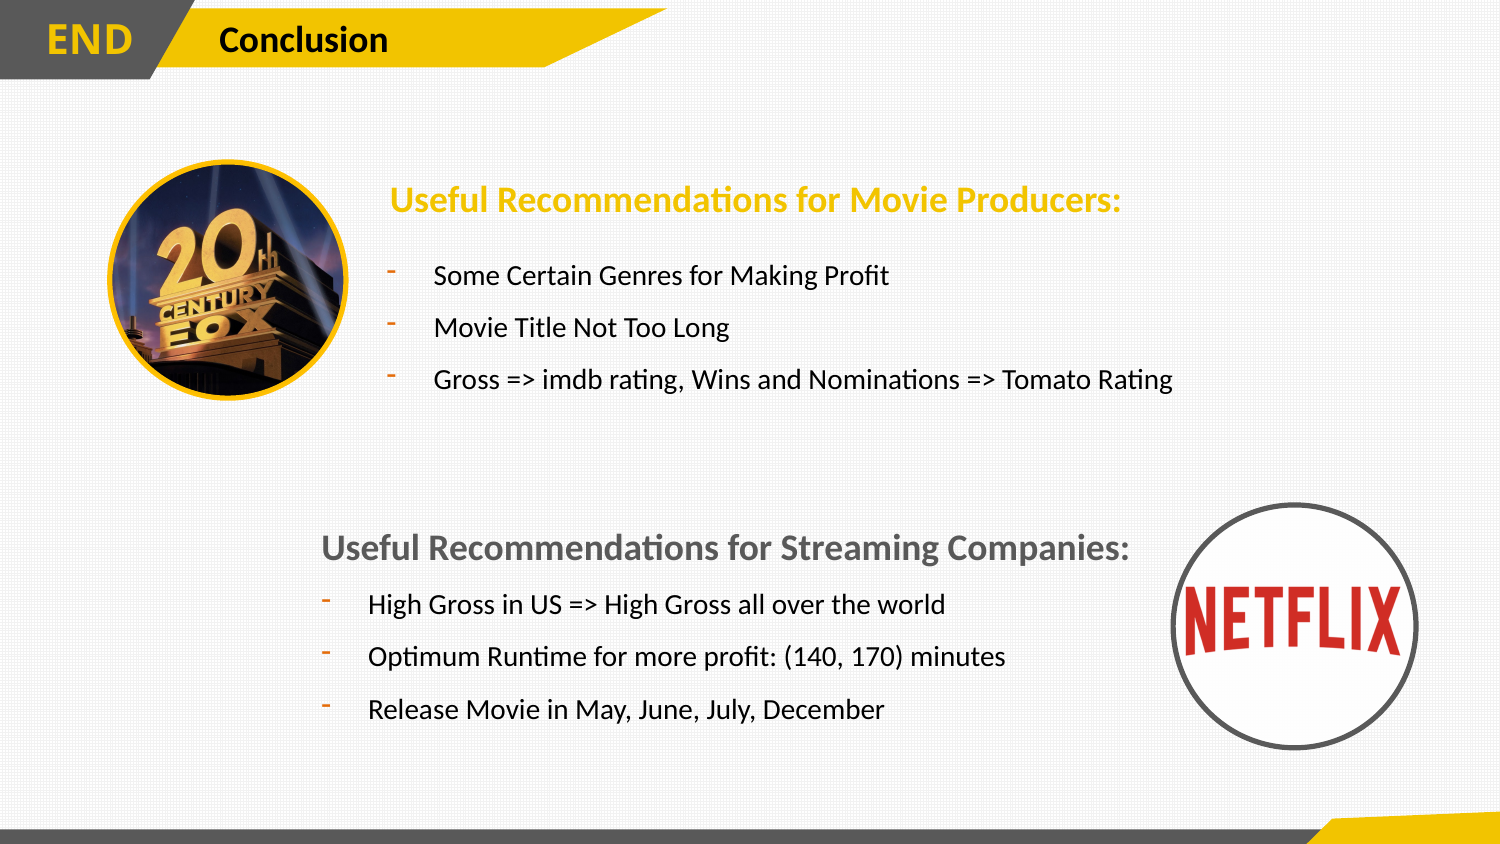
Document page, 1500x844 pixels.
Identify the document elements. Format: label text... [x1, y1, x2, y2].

text_box END [30, 5, 150, 71]
text_box Useful Recommendations for Streaming Companies: High Gross in US => High Gross all over the world Optimum Runtime for more profit: (140, 170) minutes Release Movie in May, June, July, December [306, 492, 1169, 733]
text_box Conclusion [204, 7, 404, 67]
text_box Useful Recommendations for Movie Producers: [374, 167, 1138, 228]
text_box [107, 159, 349, 401]
text_box [1171, 502, 1419, 750]
text_box Some Certain Genres for Making Profit Movie Title Not Too Long Gross => imdb rating, Wins and Nominations => Tomato Rating [371, 230, 1235, 508]
